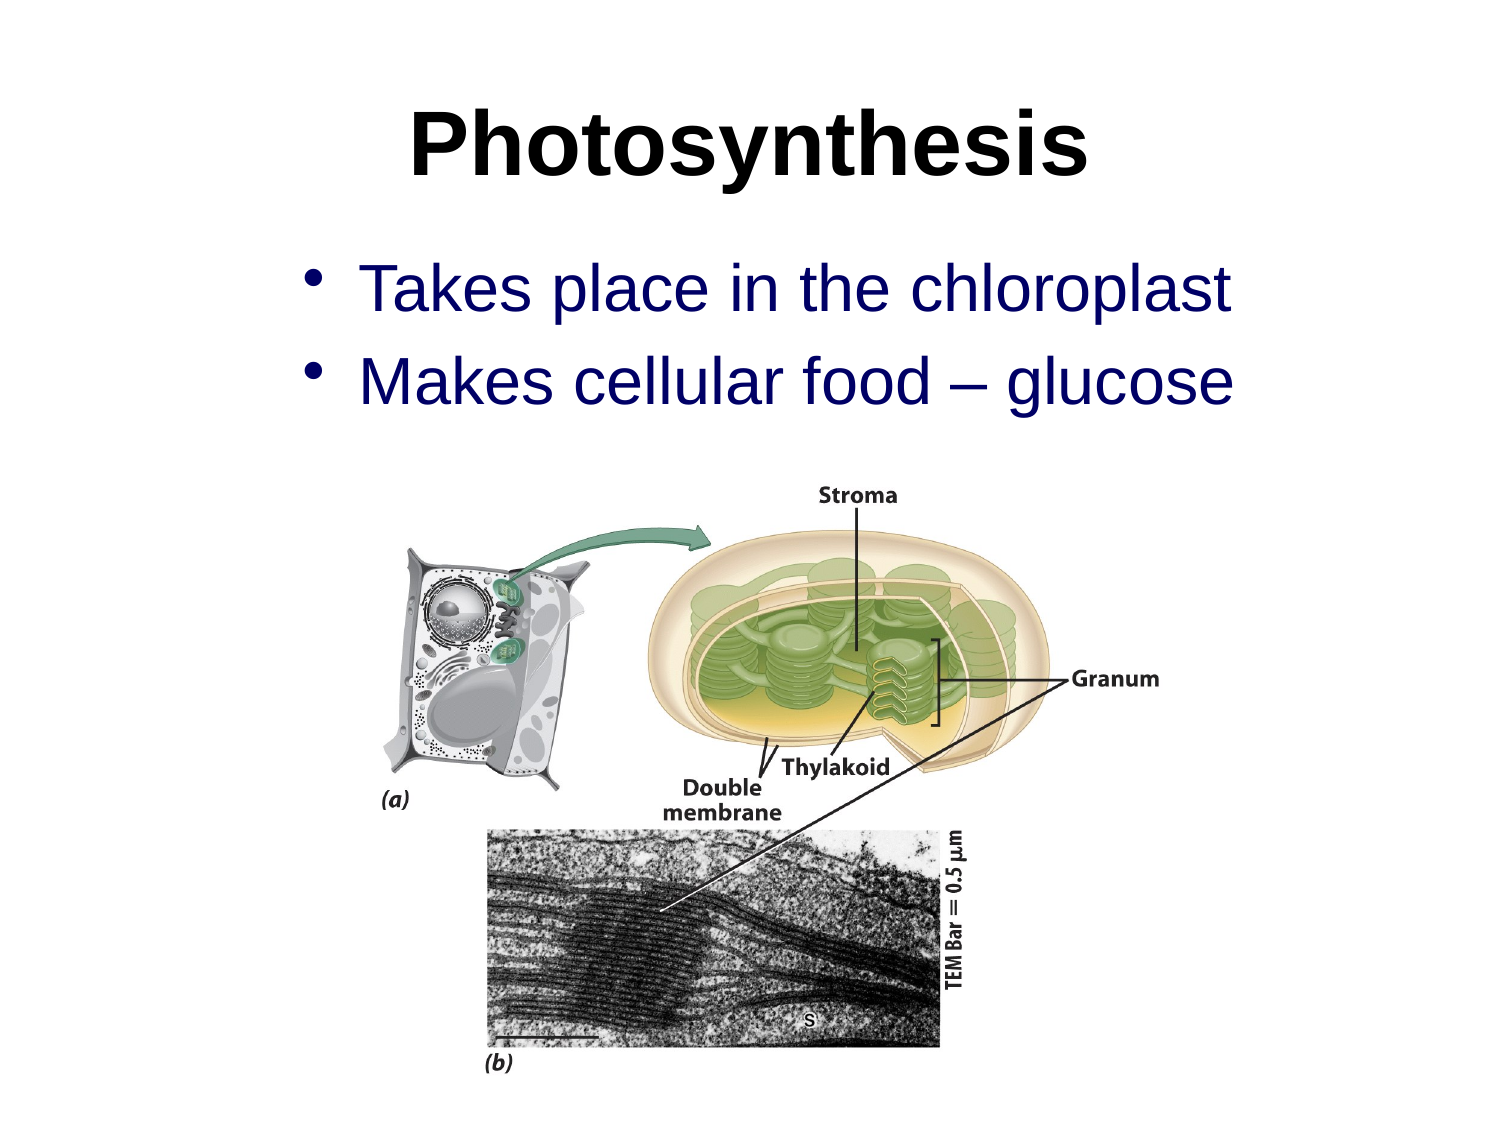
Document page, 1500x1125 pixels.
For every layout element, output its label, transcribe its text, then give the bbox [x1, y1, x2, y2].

list Takes place in the chloroplast Makes cellular food – glucose [287, 237, 1288, 463]
title Photosynthesis [75, 45, 1425, 233]
picture [374, 477, 1163, 1080]
